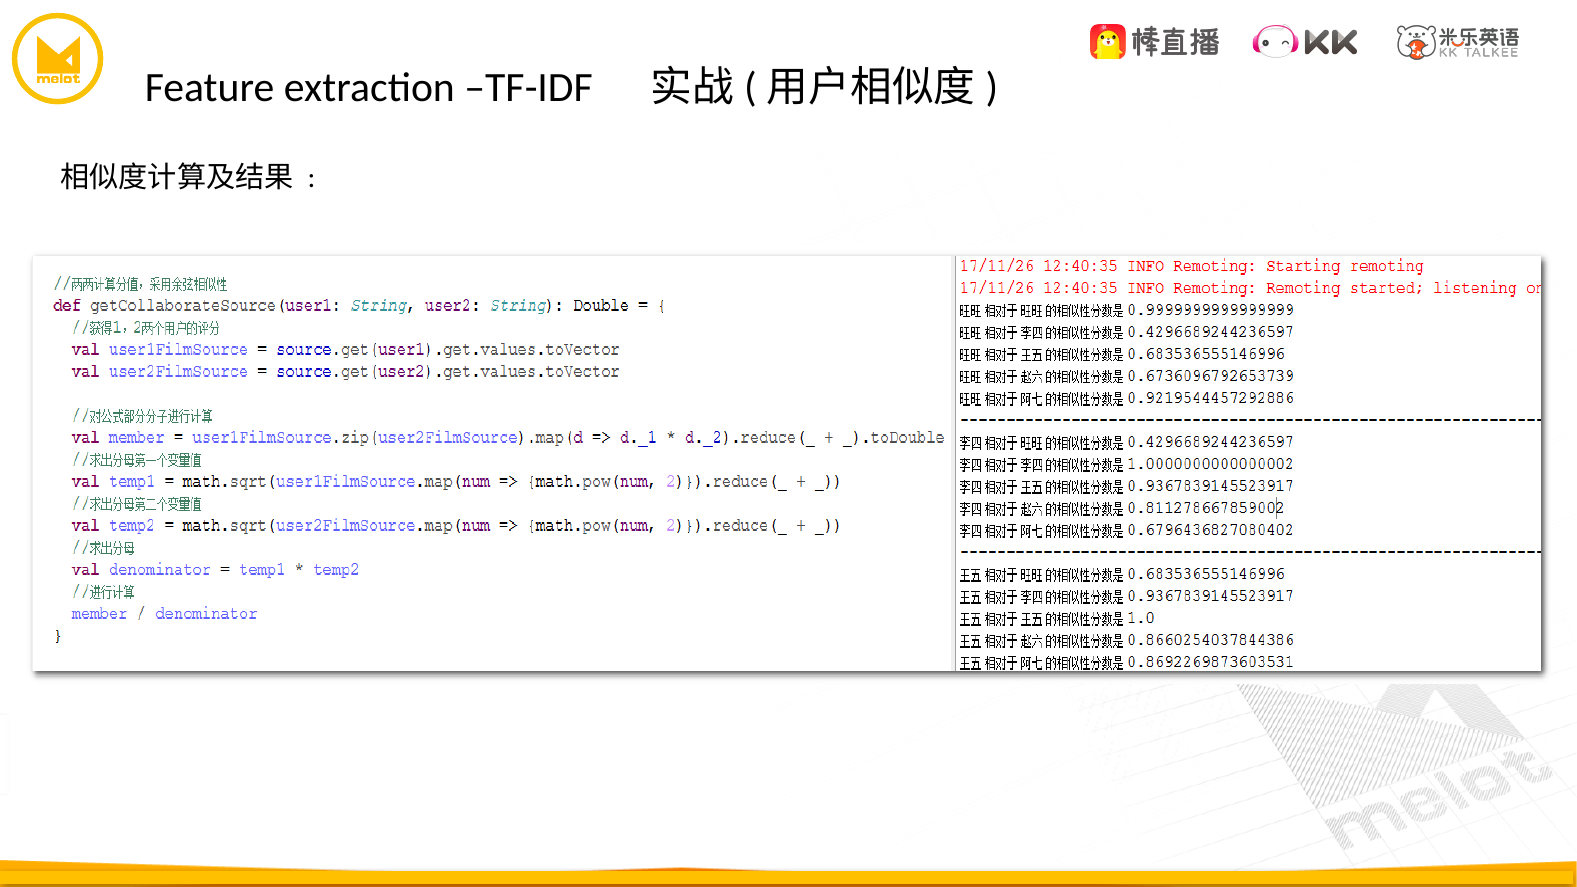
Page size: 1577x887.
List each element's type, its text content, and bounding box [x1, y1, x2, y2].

picture [0, 0, 1577, 887]
title Feature extraction –TF-IDF 实战(用户相似度) [133, 15, 1085, 150]
text_box [12, 13, 103, 104]
text_box 相似度计算及结果 : [45, 150, 1369, 243]
text_box [0, 870, 1574, 885]
